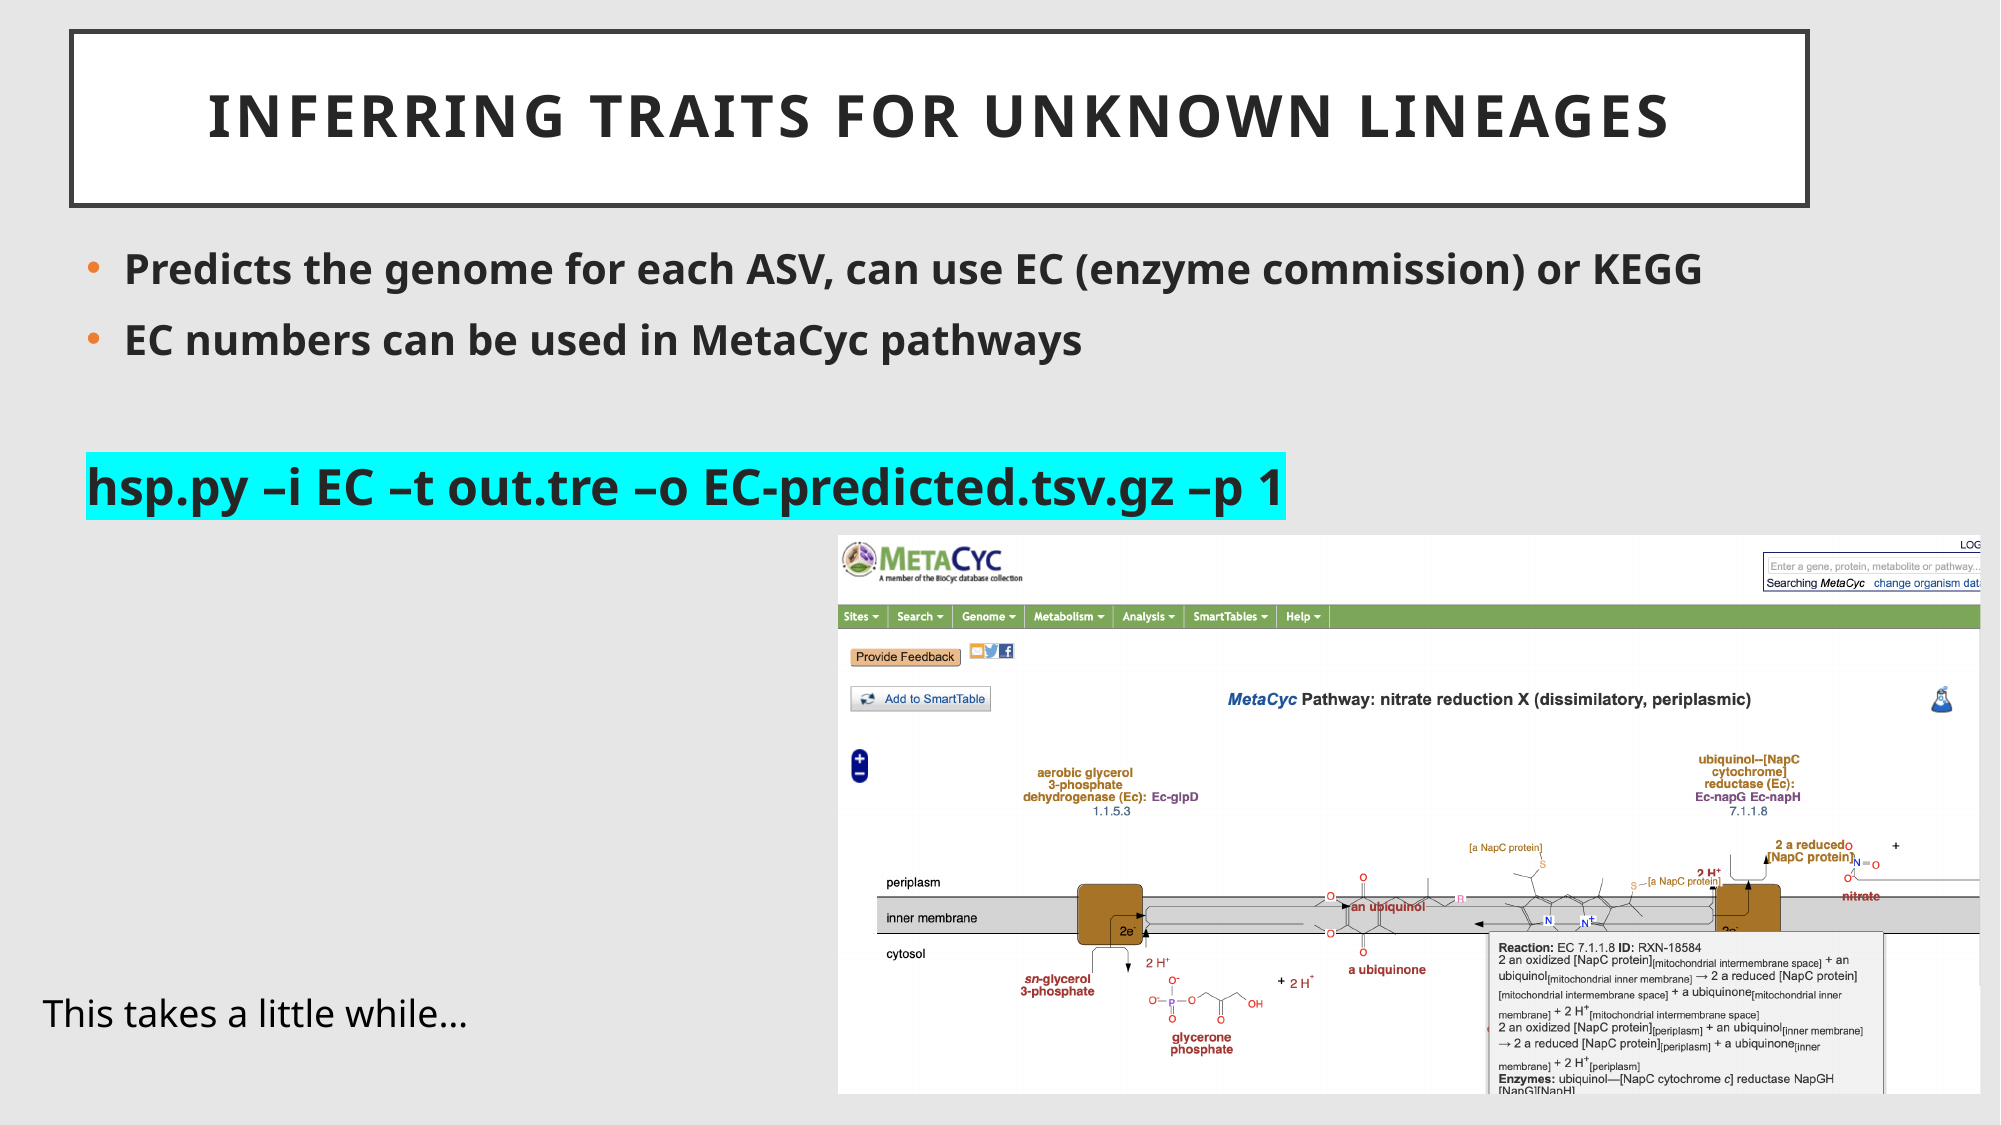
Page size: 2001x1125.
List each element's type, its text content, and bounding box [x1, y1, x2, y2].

title Inferring traits for unknown lineages [69, 29, 1810, 208]
text_box This takes a little while… [27, 982, 591, 1042]
picture [838, 535, 1981, 1094]
list Predicts the genome for each ASV, can use EC (enzyme commission) or KEGG EC numbers can be used in MetaCyc pathways hsp.py –i EC –t out.tre –o EC-predicted.tsv.gz –p 1 [71, 234, 1793, 744]
